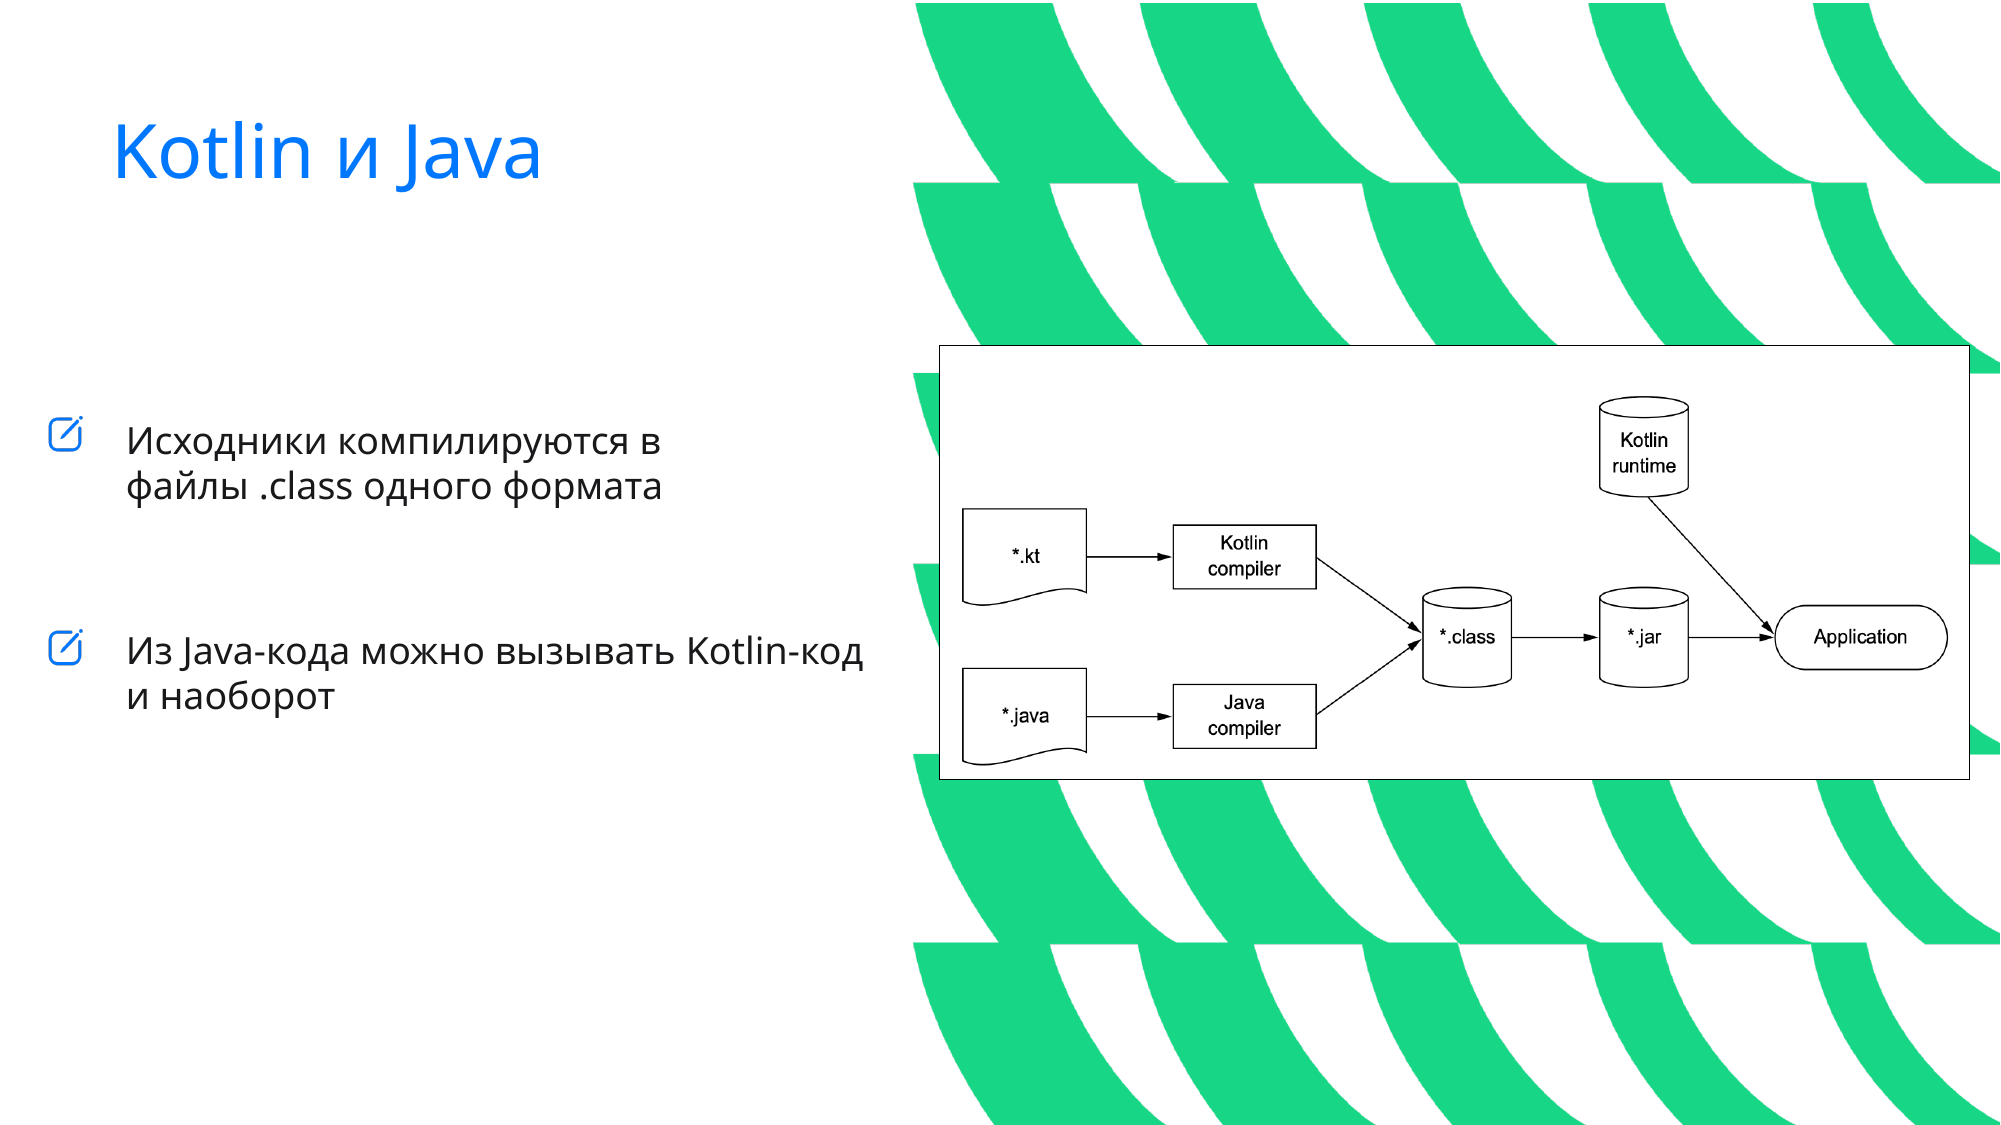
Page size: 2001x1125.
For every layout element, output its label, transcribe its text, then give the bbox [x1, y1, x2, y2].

picture [41, 408, 90, 460]
title Kotlin и Java [111, 113, 903, 220]
picture [908, 3, 2000, 1125]
text_box Из Java-кода можно вызывать Kotlin-код и наоборот [111, 619, 903, 725]
text_box Исходники компилируются в файлы .class одного формата [111, 409, 903, 515]
picture [41, 621, 90, 673]
